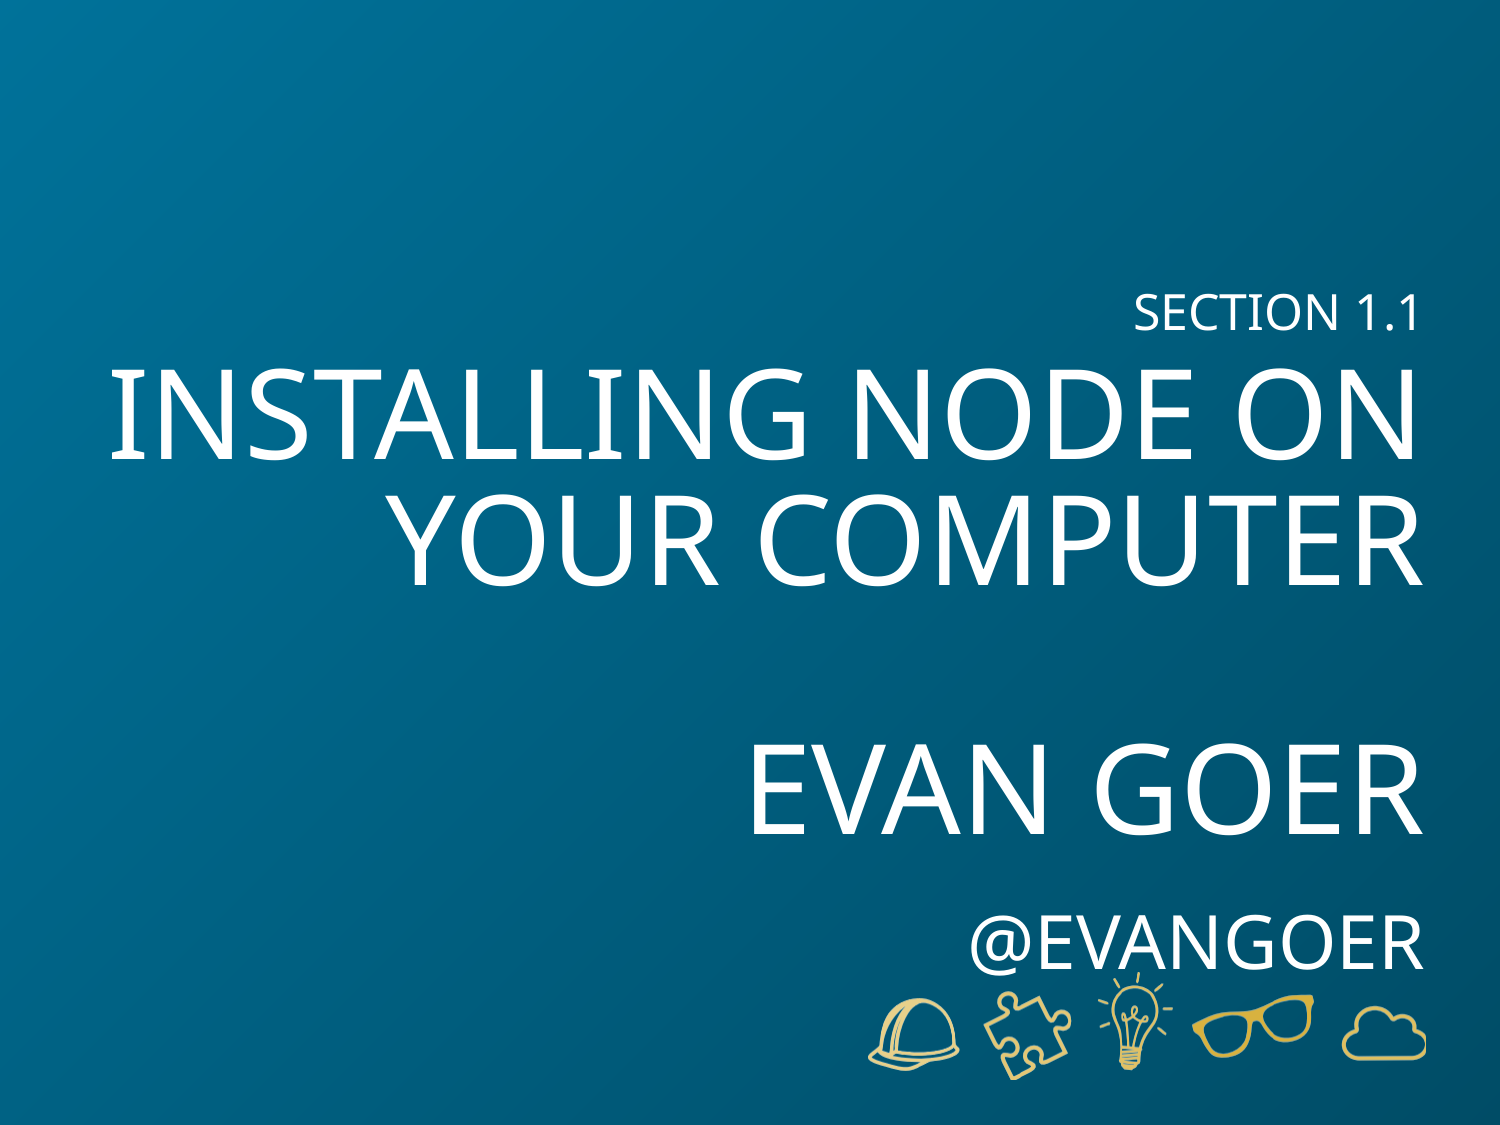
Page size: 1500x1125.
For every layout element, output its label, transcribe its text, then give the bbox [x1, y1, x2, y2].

picture [1386, 916, 1422, 968]
picture [1360, 745, 1421, 833]
picture [1174, 916, 1215, 968]
picture [1097, 744, 1170, 835]
picture [1344, 916, 1373, 968]
picture [1077, 916, 1120, 968]
picture [755, 745, 803, 833]
picture [812, 745, 885, 833]
picture [1283, 915, 1331, 969]
picture [1290, 745, 1338, 833]
subtitle SECTION 1.1 [75, 264, 1426, 341]
picture [882, 745, 959, 833]
picture [1228, 915, 1272, 969]
picture [1042, 916, 1071, 968]
title Installing Node on your computer Evan Goer @evangoer [75, 360, 1426, 729]
picture [974, 745, 1043, 833]
picture [972, 916, 1029, 975]
picture [1119, 916, 1164, 968]
picture [1188, 744, 1269, 835]
